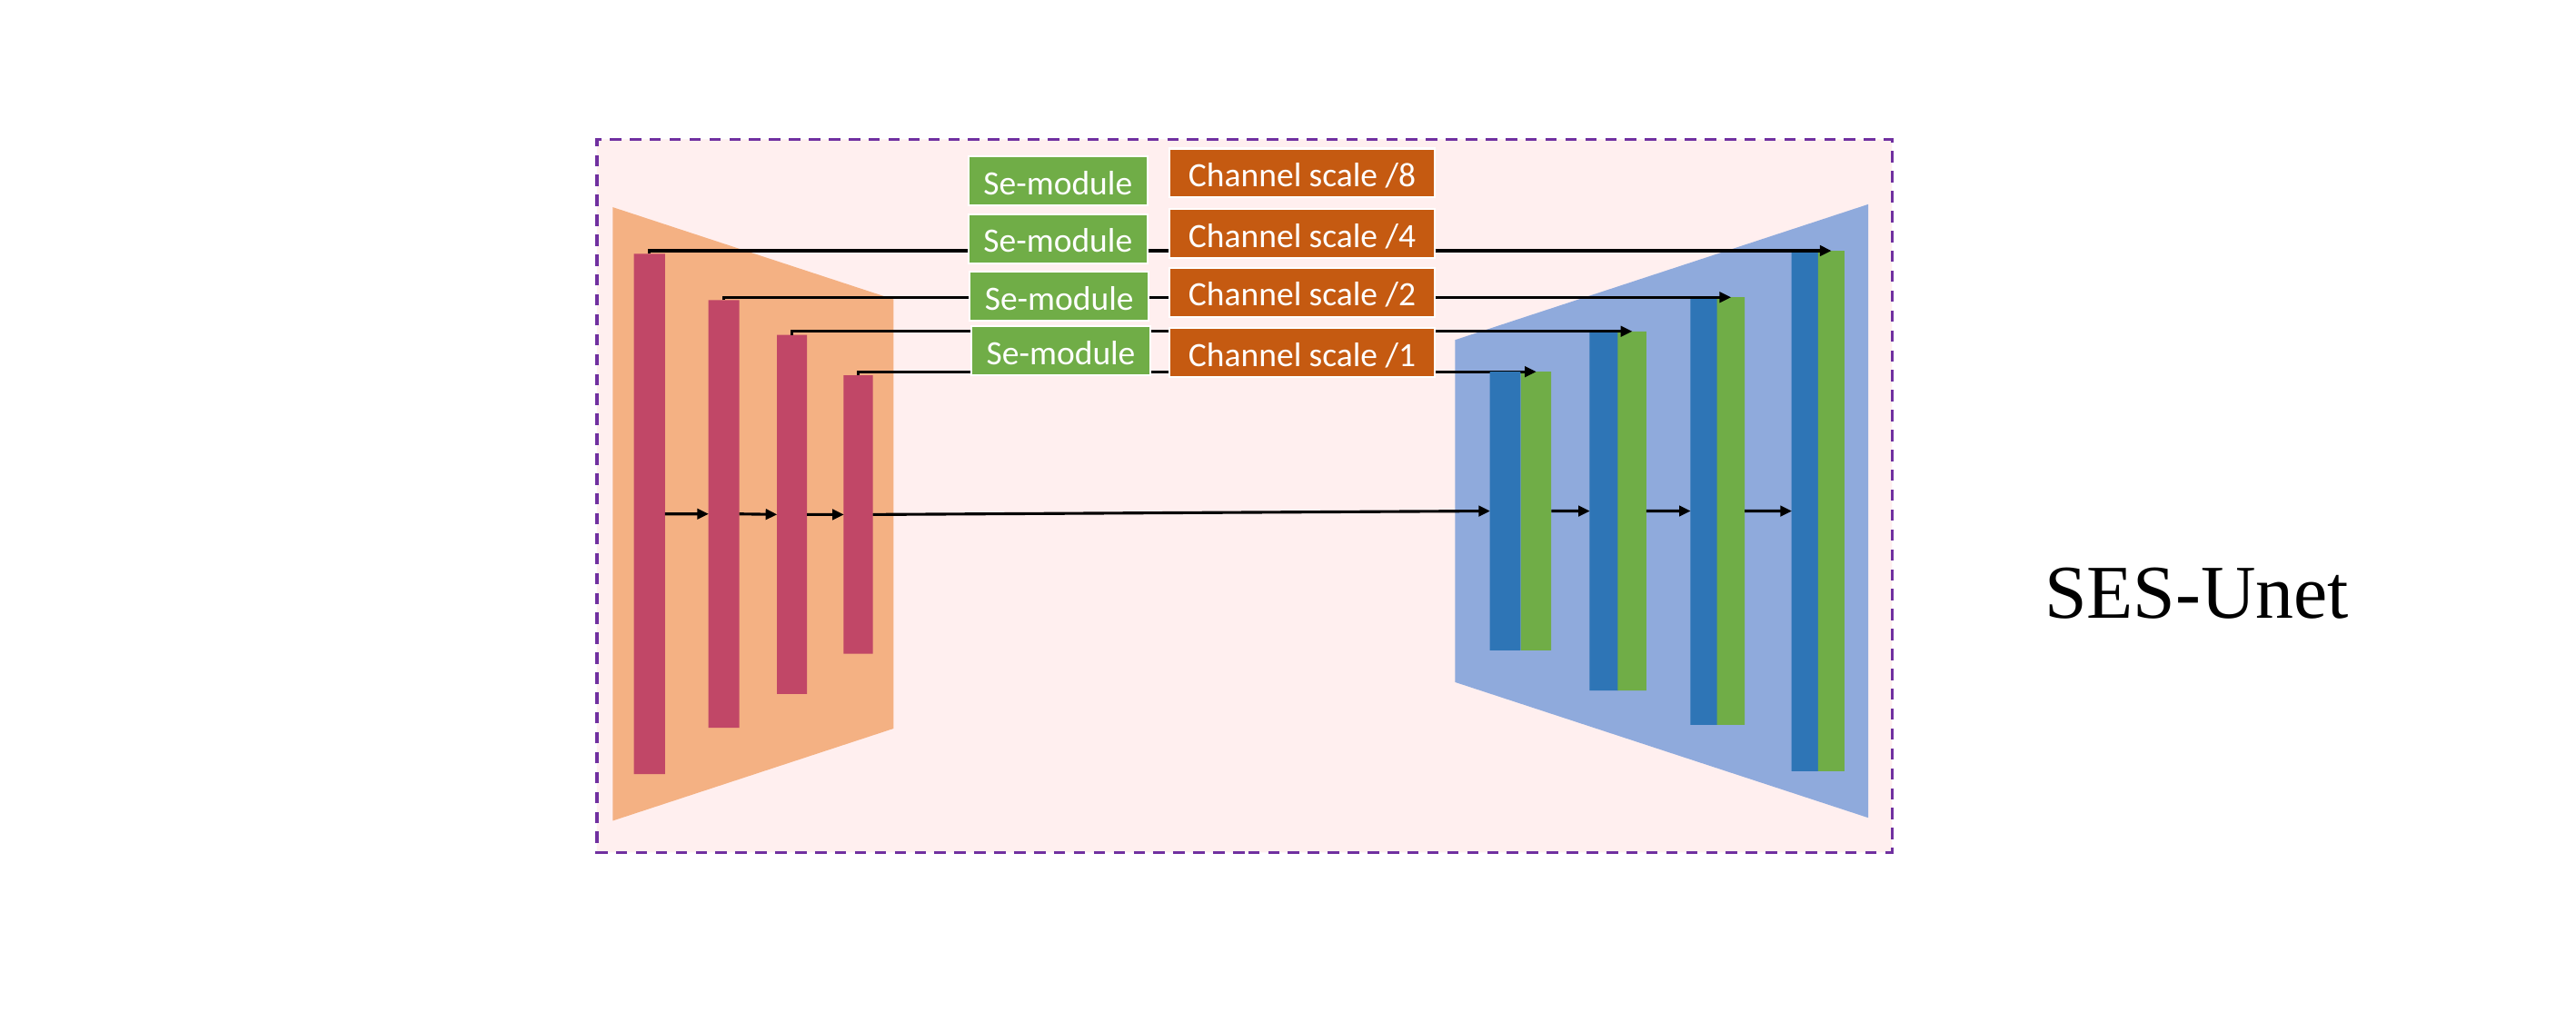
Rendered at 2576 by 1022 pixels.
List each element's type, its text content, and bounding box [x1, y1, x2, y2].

text_box Channel scale /2 [1169, 267, 1195, 318]
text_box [1238, 0, 1242, 843]
text_box Channel scale /8 [1229, 147, 1238, 198]
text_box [872, 511, 1195, 515]
text_box Channel scale /8 [1214, 147, 1226, 198]
text_box Channel scale /1 [1214, 327, 1226, 378]
text_box [1616, 331, 1647, 691]
text_box Channel scale /1 [1242, 327, 1436, 378]
text_box Channel scale /2 [1229, 267, 1238, 318]
text_box [776, 334, 808, 695]
text_box [1588, 332, 1616, 691]
text_box Se-module [970, 325, 1151, 376]
text_box Channel scale /8 [1242, 147, 1436, 198]
text_box Channel scale /4 [1199, 208, 1209, 259]
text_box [1214, 511, 1226, 515]
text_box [1226, 0, 1229, 802]
text_box Channel scale /4 [1229, 208, 1238, 259]
text_box Channel scale /4 [1242, 208, 1436, 259]
text_box [596, 138, 1893, 853]
text_box [708, 299, 741, 729]
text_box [1209, 0, 1214, 753]
text_box Channel scale /2 [1199, 267, 1209, 318]
text_box [612, 205, 895, 822]
text_box Channel scale /2 [1242, 267, 1436, 318]
text_box [1716, 296, 1746, 726]
text_box Channel scale /1 [1199, 327, 1209, 378]
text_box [1199, 511, 1209, 515]
text_box Channel scale /1 [1169, 327, 1195, 378]
text_box Channel scale /1 [1229, 327, 1238, 378]
text_box Channel scale /4 [1214, 208, 1226, 259]
text_box Channel scale /8 [1199, 147, 1209, 198]
text_box [1489, 371, 1521, 651]
text_box [1521, 371, 1552, 651]
text_box Channel scale /8 [1169, 147, 1195, 198]
text_box [842, 374, 874, 655]
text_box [1242, 511, 1490, 515]
text_box Se-module [968, 155, 1149, 206]
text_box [1229, 511, 1238, 515]
text_box [1454, 203, 1870, 819]
text_box Se-module [969, 271, 1149, 322]
text_box Channel scale /2 [1214, 267, 1226, 318]
text_box [1689, 298, 1716, 726]
text_box Channel scale /4 [1169, 208, 1195, 259]
text_box [633, 253, 666, 775]
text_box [1195, 35, 1199, 713]
text_box Se-module [968, 213, 1149, 264]
text_box [1791, 252, 1817, 772]
text_box SES-Unet [2031, 535, 2576, 640]
text_box [1817, 250, 1845, 772]
